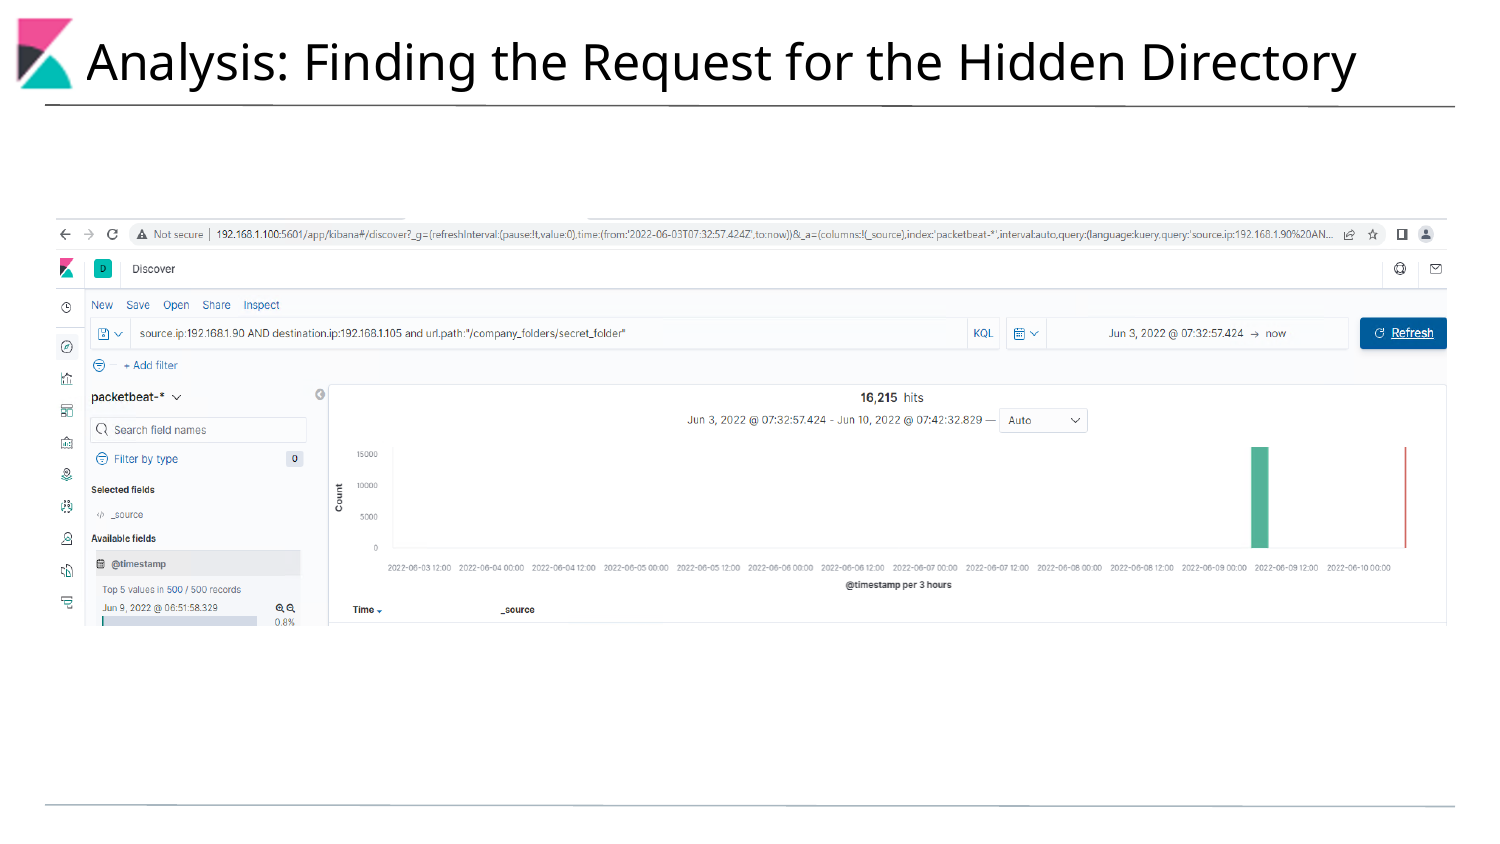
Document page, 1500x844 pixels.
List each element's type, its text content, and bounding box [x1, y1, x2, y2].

title Analysis: Finding the Request for the Hidden Directory [0, 0, 1500, 88]
picture [3, 2, 87, 101]
picture [56, 218, 1447, 626]
